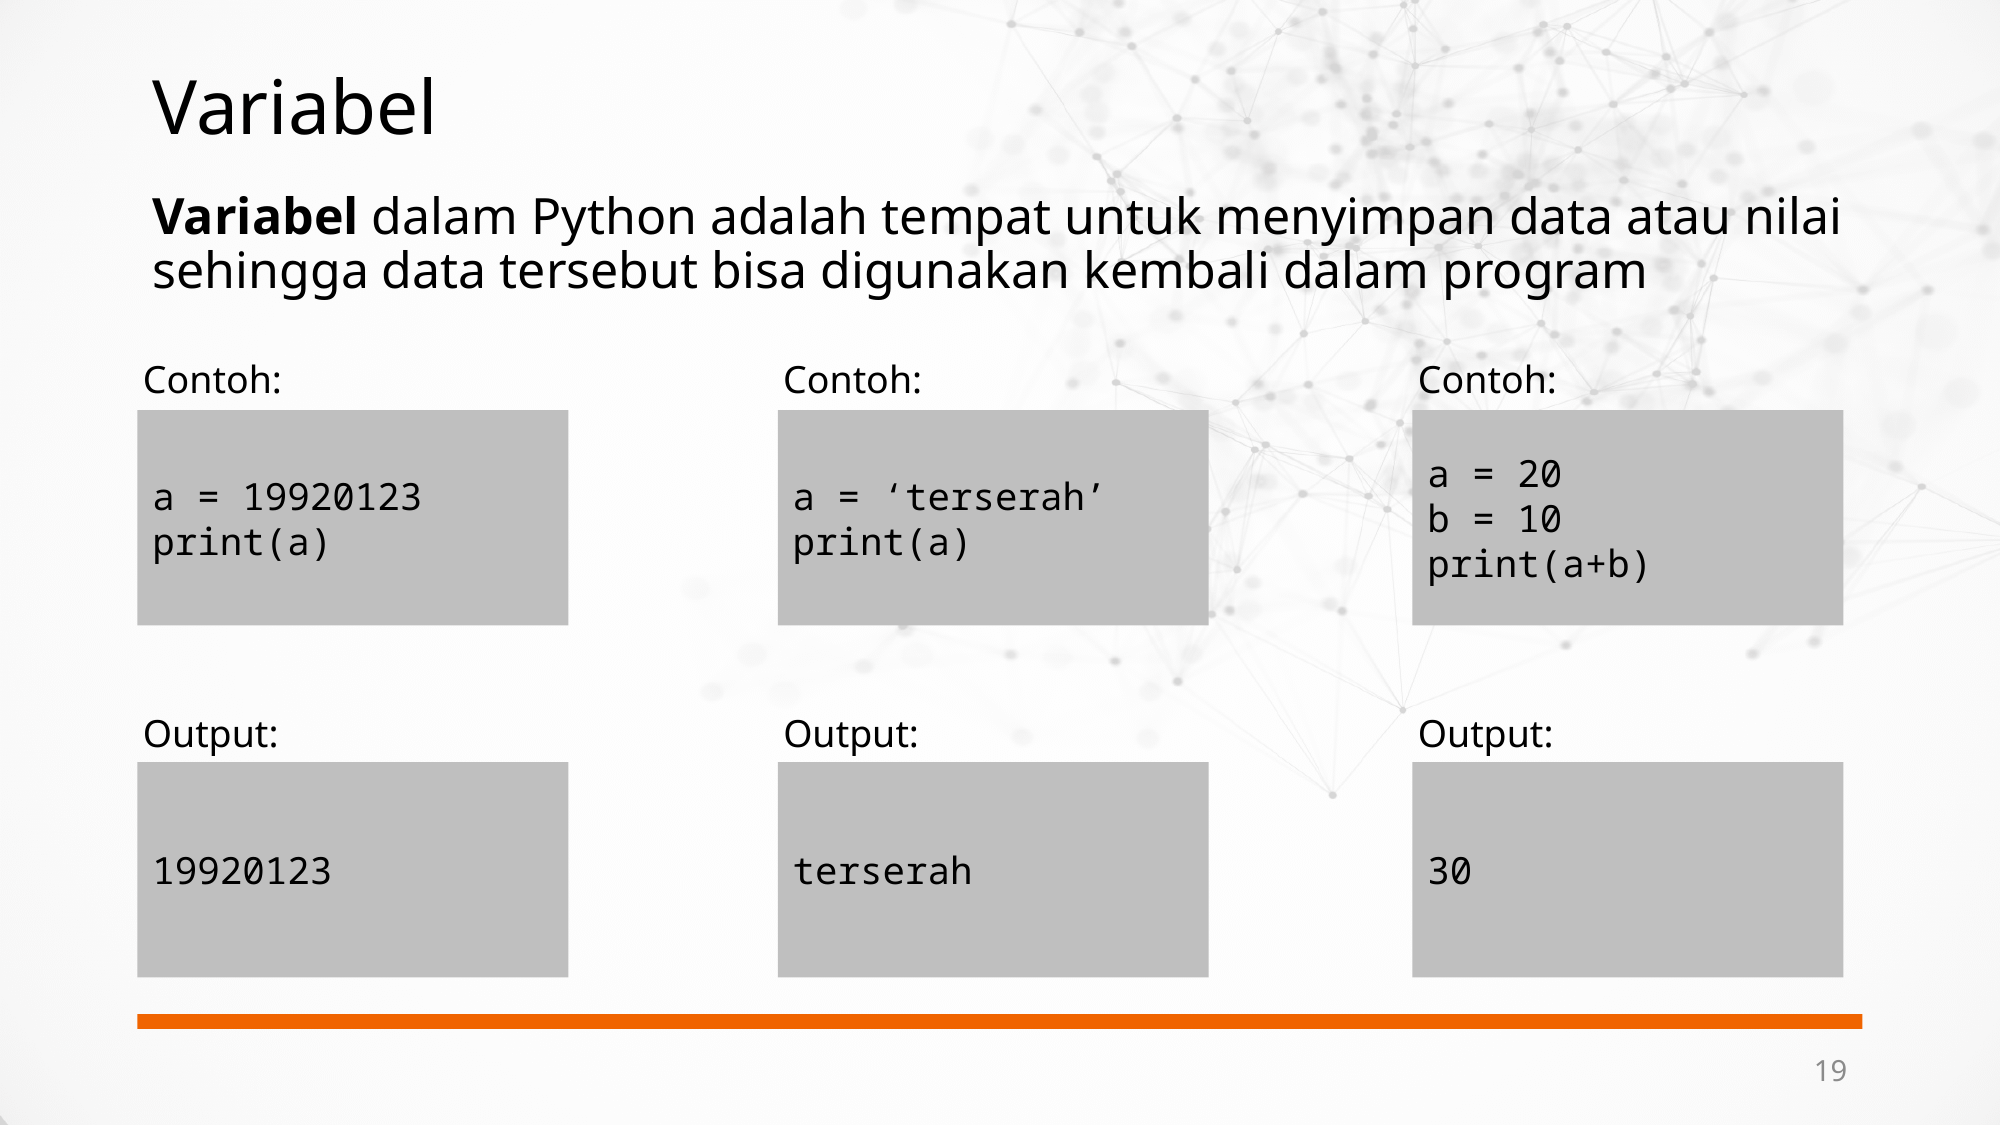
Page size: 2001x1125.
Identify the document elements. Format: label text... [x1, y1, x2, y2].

text_box 19920123 [136, 761, 569, 978]
list Variabel dalam Python adalah tempat untuk menyimpan data atau nilai sehingga data tersebut bisa digunakan kembali dalam program [137, 184, 1863, 1014]
text_box Contoh: [768, 348, 938, 409]
text_box 30 [1411, 761, 1844, 978]
text_box Contoh: [1403, 348, 1572, 409]
slide_number 19 [1412, 1042, 1863, 1103]
text_box Contoh: [128, 348, 297, 409]
text_box terserah [777, 761, 1210, 978]
text_box a = 19920123 print(a) [136, 409, 569, 626]
text_box a = 20 b = 10 print(a+b) [1411, 409, 1844, 626]
text_box Output: [128, 702, 294, 763]
text_box a = ‘terserah’ print(a) [777, 409, 1210, 626]
text_box Output: [1403, 702, 1569, 763]
text_box Output: [768, 702, 934, 763]
title Variabel [137, 36, 1863, 184]
